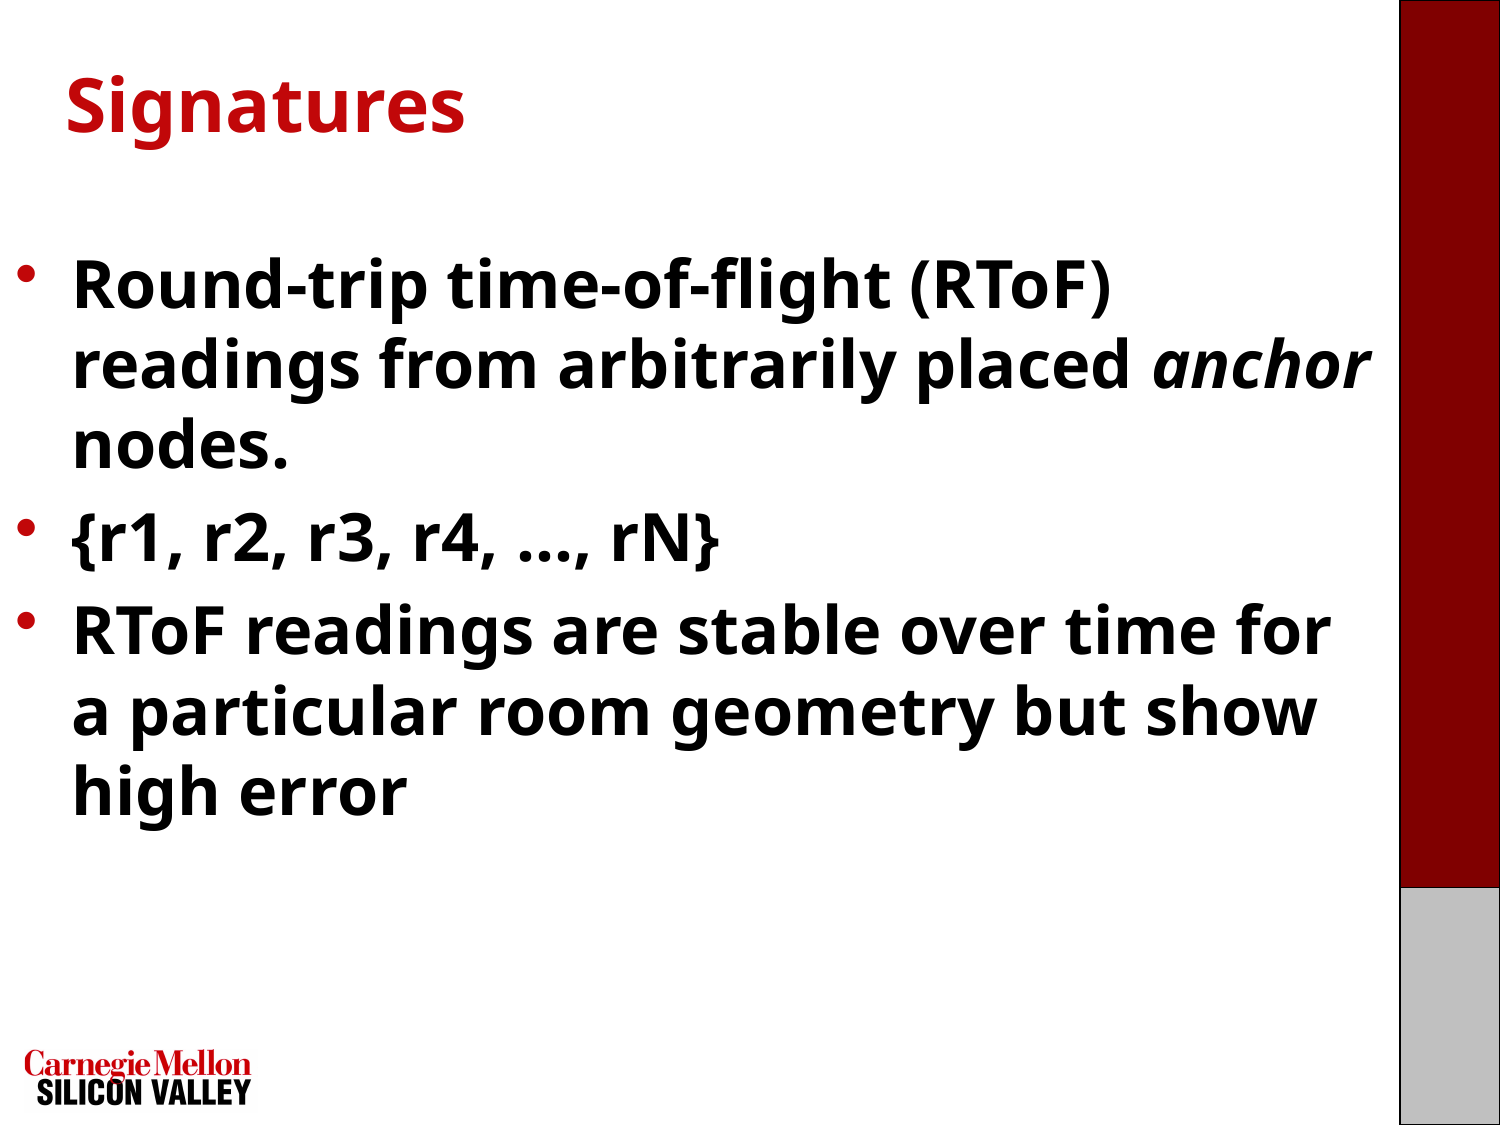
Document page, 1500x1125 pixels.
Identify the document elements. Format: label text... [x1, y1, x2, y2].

list Round-trip time-of-flight (RToF) readings from arbitrarily placed anchor nodes. {r1, r2, r3, r4, …, rN} RToF readings are stable over time for a particular room geometry but show high error [0, 234, 1395, 973]
picture [24, 1049, 258, 1113]
title Signatures [49, 49, 1326, 163]
